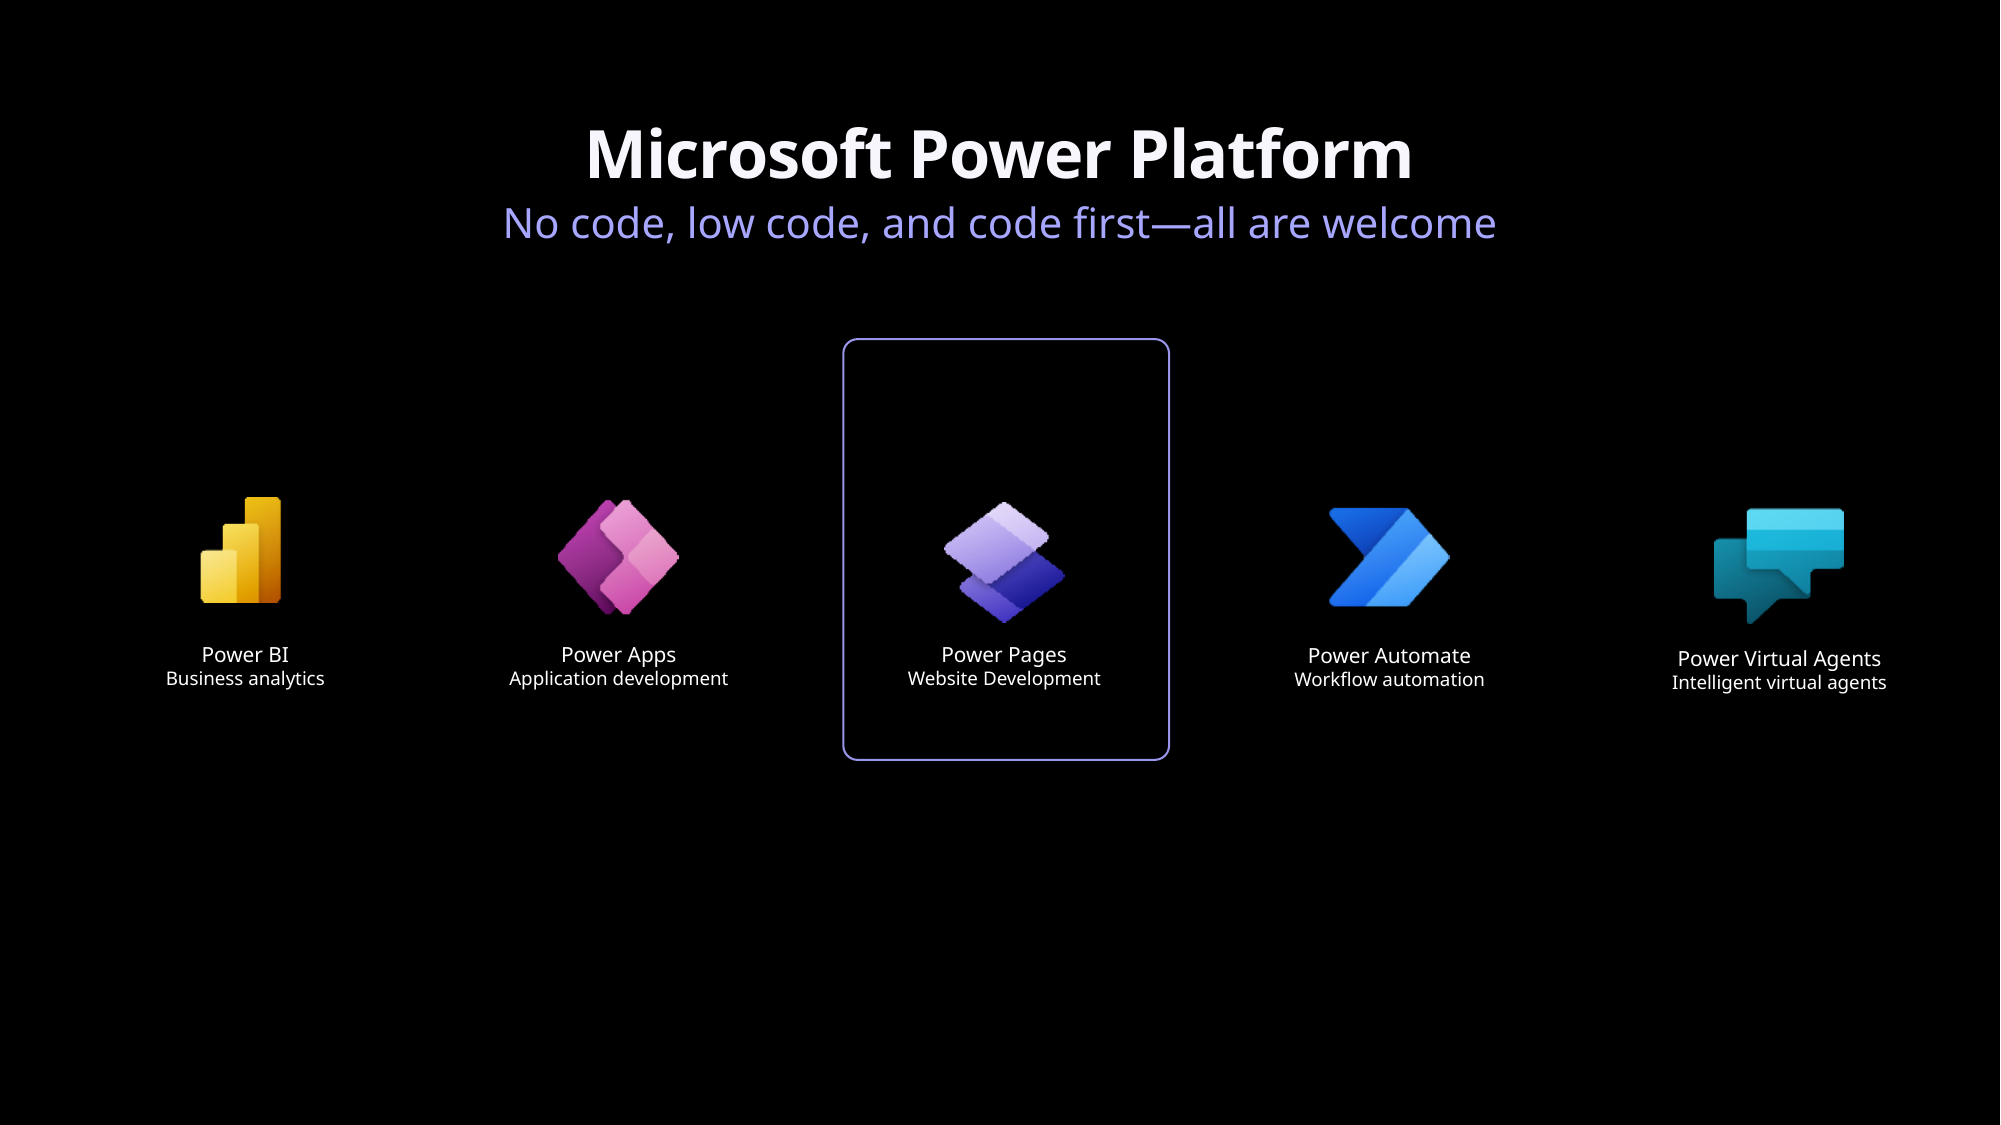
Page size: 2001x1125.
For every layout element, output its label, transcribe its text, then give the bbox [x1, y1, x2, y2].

picture [558, 497, 679, 618]
text_box Microsoft Power Platform [412, 120, 1588, 193]
text_box No code, low code, and code first—all are welcome [502, 197, 1498, 248]
text_box [842, 338, 1171, 761]
picture [944, 502, 1065, 623]
picture [188, 497, 294, 603]
text_box Power BI Business analytics [128, 641, 362, 691]
text_box Power Automate Workflow automation [1272, 642, 1506, 691]
picture [1329, 497, 1450, 618]
text_box Power Virtual Agents Intelligent virtual agents [1658, 645, 1901, 694]
text_box Power Apps Application development [498, 641, 740, 691]
picture [1714, 505, 1845, 626]
